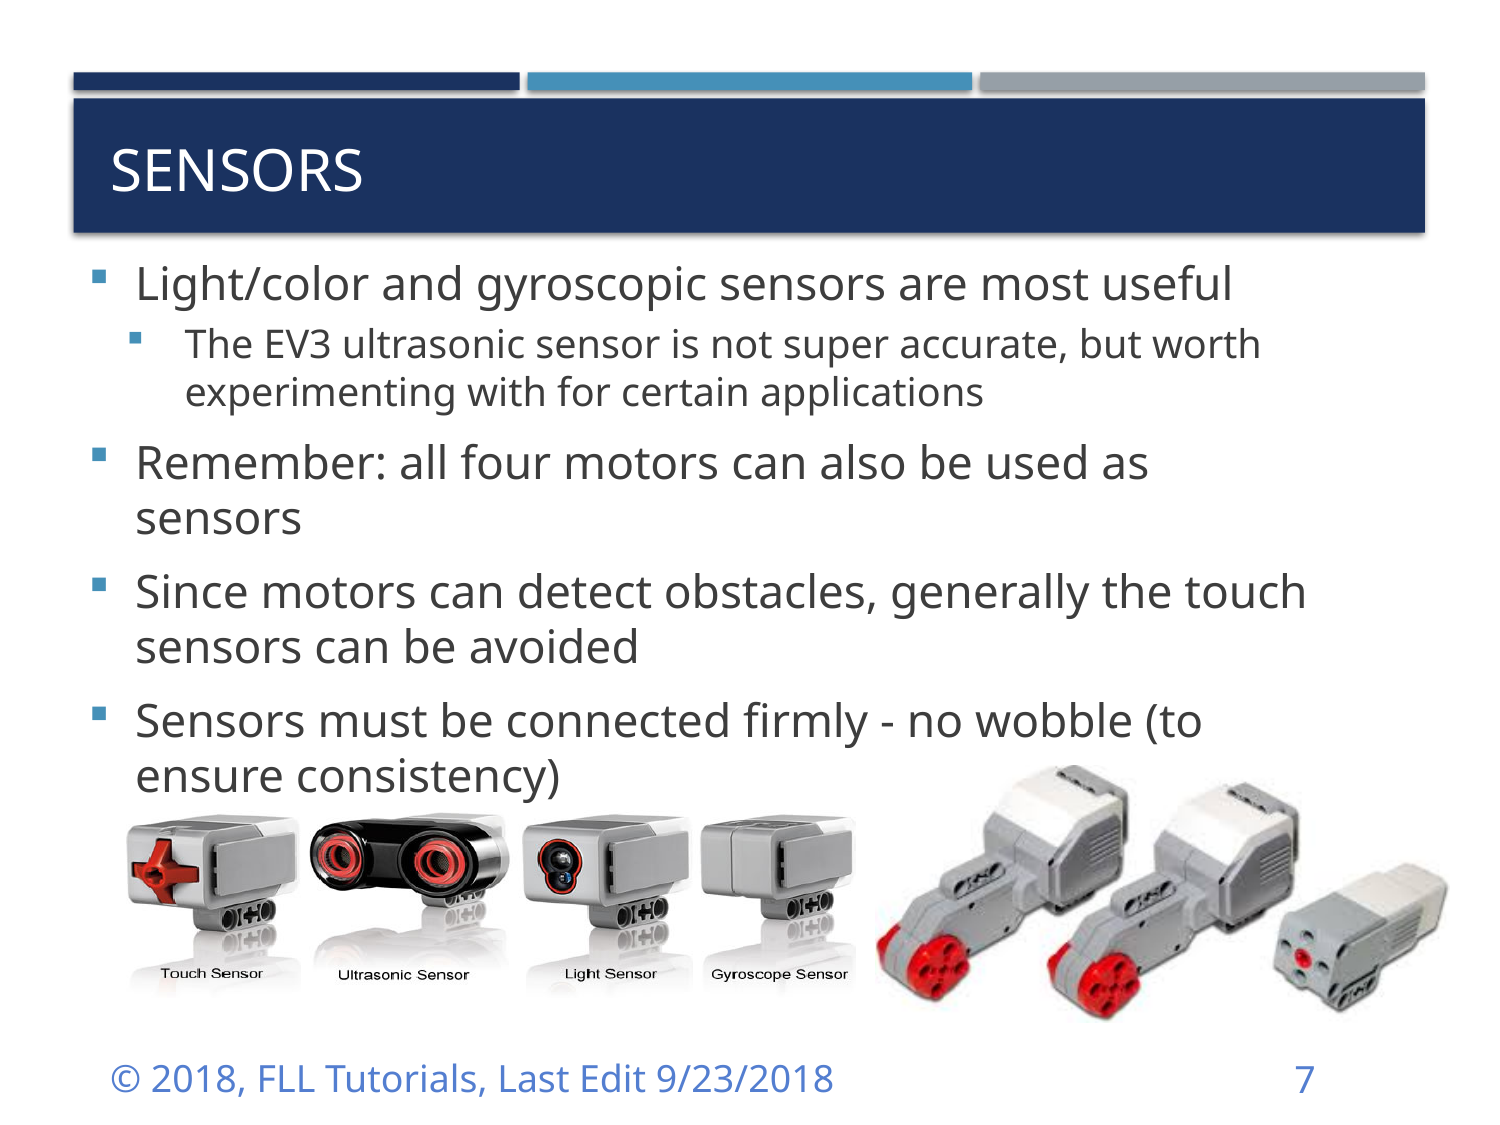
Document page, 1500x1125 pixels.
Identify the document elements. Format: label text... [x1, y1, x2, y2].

slide_number 7 [1279, 1048, 1406, 1109]
title SENSORS [95, 112, 1406, 211]
footer © 2018, FLL Tutorials, Last Edit 9/23/2018 [95, 1047, 895, 1108]
picture [126, 809, 857, 998]
picture [875, 764, 1450, 1024]
list Light/color and gyroscopic sensors are most useful The EV3 ultrasonic sensor is not super accurate, but worth experimenting with for certain applications Remember: all four motors can also be used as sensors Since motors can detect obstacles, generally the touch sensors can be avoided Sensors must be connected firmly - no wobble (to ensure consistency) [73, 246, 1338, 811]
